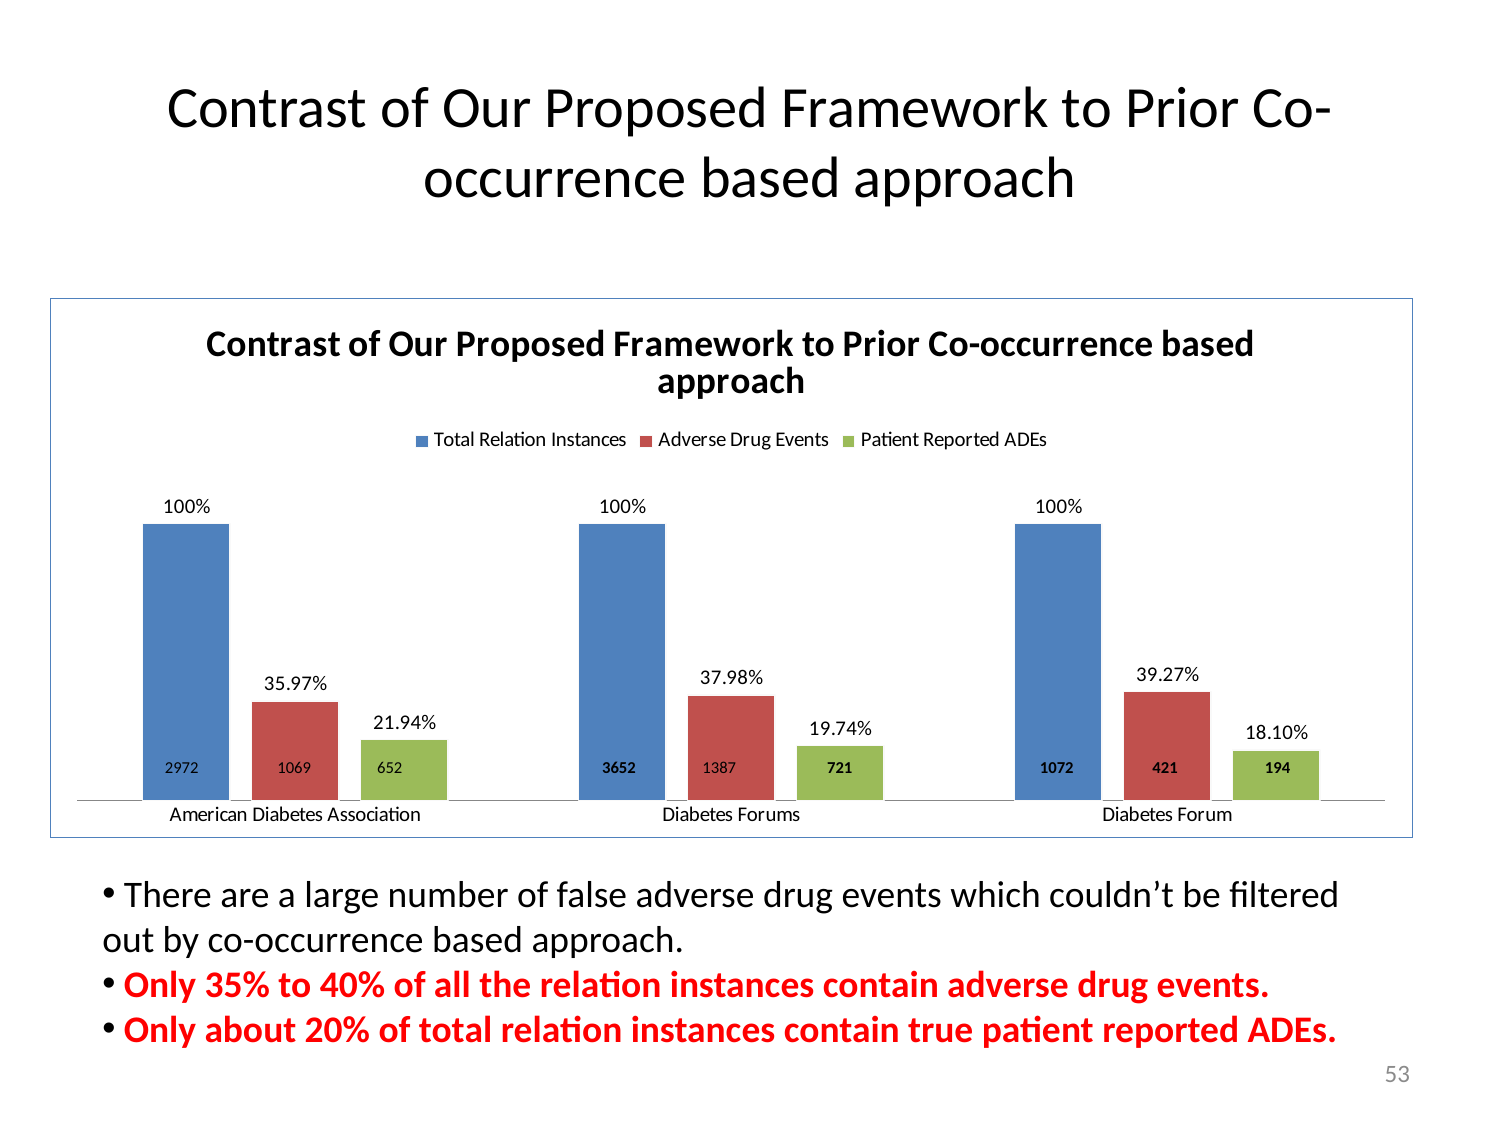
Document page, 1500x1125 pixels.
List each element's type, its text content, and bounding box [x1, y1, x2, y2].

text_box There are a large number of false adverse drug events which couldn’t be filtered out by co-occurrence based approach. Only 35% to 40% of all the relation instances contain adverse drug events. Only about 20% of total relation instances contain true patient reported ADEs. [87, 862, 1375, 1103]
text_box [49, 297, 1413, 838]
title Contrast of Our Proposed Framework to Prior Co-occurrence based approach [75, 45, 1425, 233]
slide_number 53 [1375, 1042, 1425, 1103]
